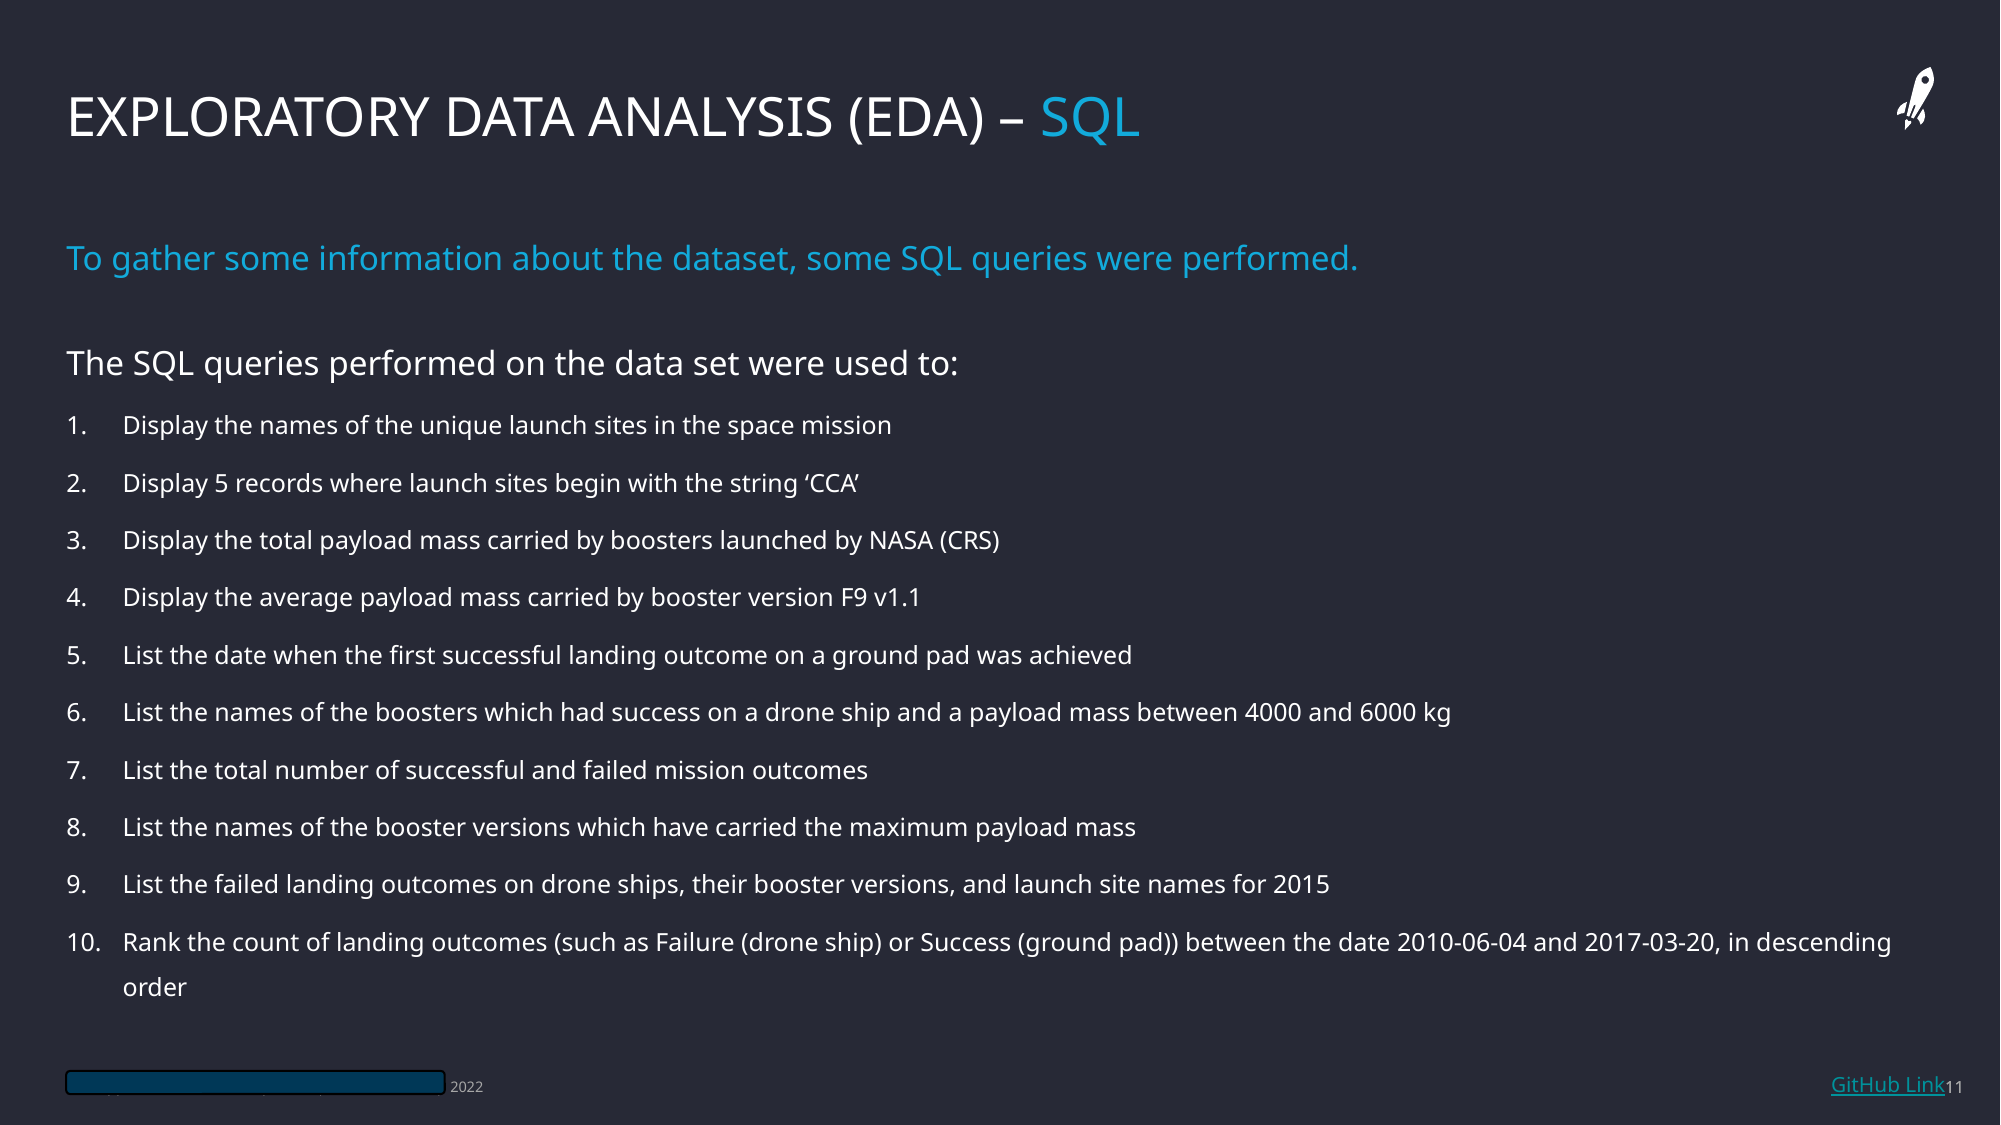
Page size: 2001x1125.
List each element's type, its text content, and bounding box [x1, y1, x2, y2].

list To gather some information about the dataset, some SQL queries were performed. The SQL queries performed on the data set were used to: Display the names of the unique launch sites in the space mission Display 5 records where launch sites begin with the string ‘CCA’ Display the total payload mass carried by boosters launched by NASA (CRS) Display the average payload mass carried by booster version F9 v1.1 List the date when the first successful landing outcome on a ground pad was achieved List the names of the boosters which had success on a drone ship and a payload mass between 4000 and 6000 kg List the total number of successful and failed mission outcomes List the names of the booster versions which have carried the maximum payload mass List the failed landing outcomes on drone ships, their booster versions, and launch site names for 2015 Rank the count of landing outcomes (such as Failure (drone ship) or Success (ground pad)) between the date 2010-06-04 and 2017-03-20, in descending order [66, 237, 1938, 1050]
title Exploratory data analysis (eda) – sql [66, 30, 1863, 149]
text_box GitHub Link [1816, 1064, 1961, 1108]
text_box [65, 1069, 446, 1096]
